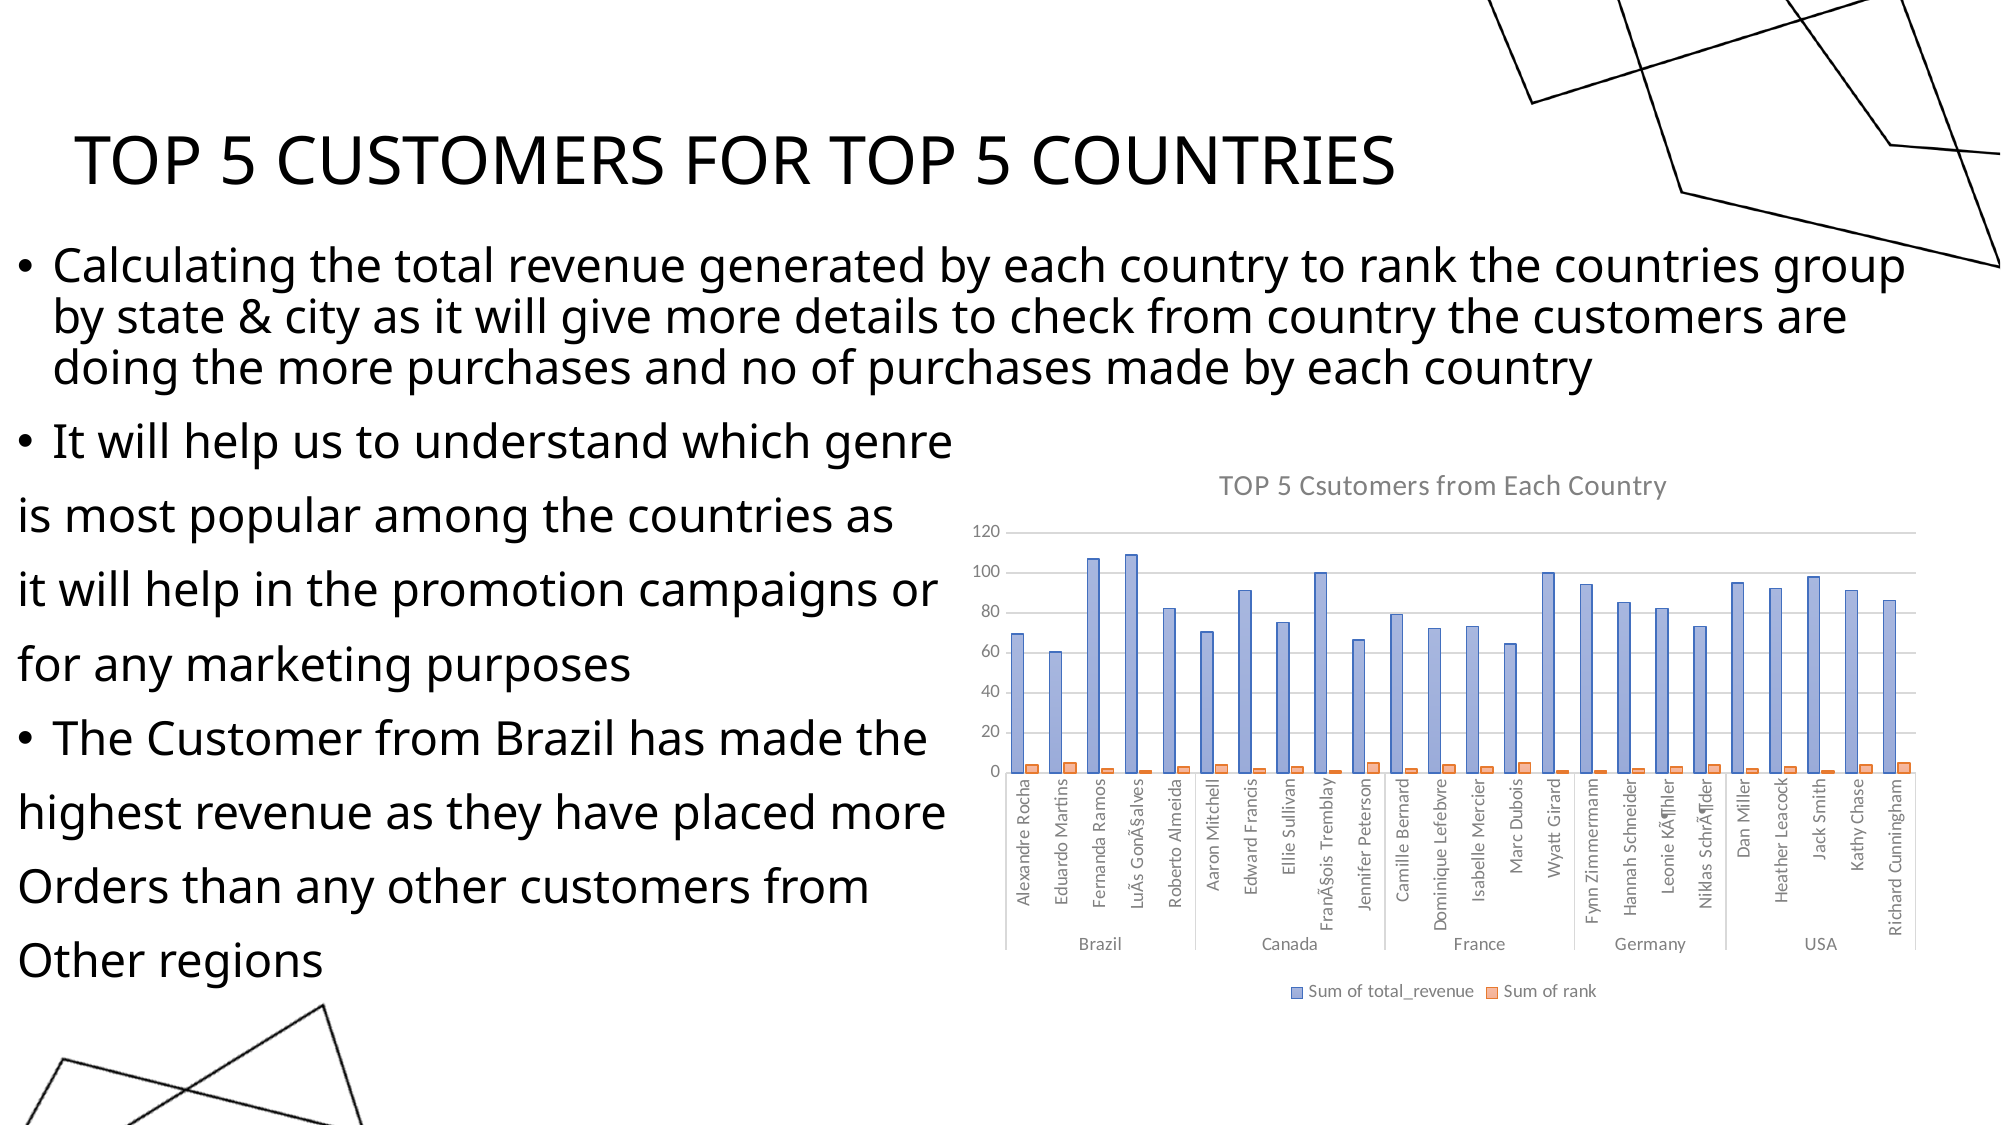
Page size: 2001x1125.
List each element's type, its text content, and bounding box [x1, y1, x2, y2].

picture [1412, 0, 2001, 277]
chart [952, 445, 1936, 1009]
title Top 5 Customers for Top 5 countries [59, 29, 1772, 234]
list Calculating the total revenue generated by each country to rank the countries group by state & city as it will give more details to check from country the customers are doing the more purchases and no of purchases made by each country It will help us to understand which genre is most popular among the countries as it will help in the promotion campaigns or for any marketing purposes The Customer from Brazil has made the highest revenue as they have placed more Orders than any other customers from Other regions [2, 234, 1959, 1034]
picture [0, 976, 408, 1125]
